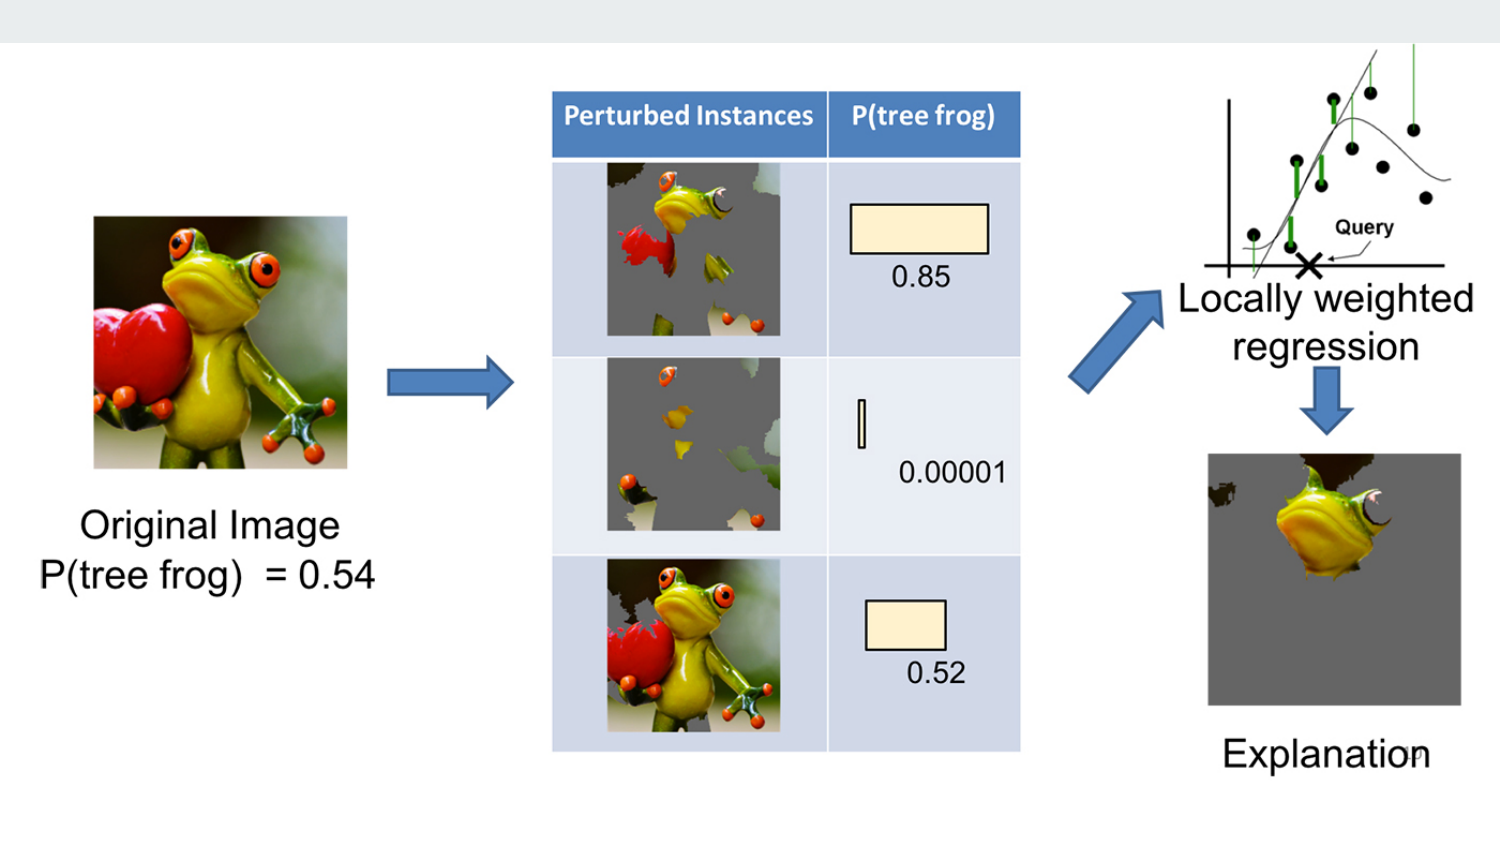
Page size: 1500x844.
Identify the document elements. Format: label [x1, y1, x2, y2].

picture [0, 42, 1500, 801]
